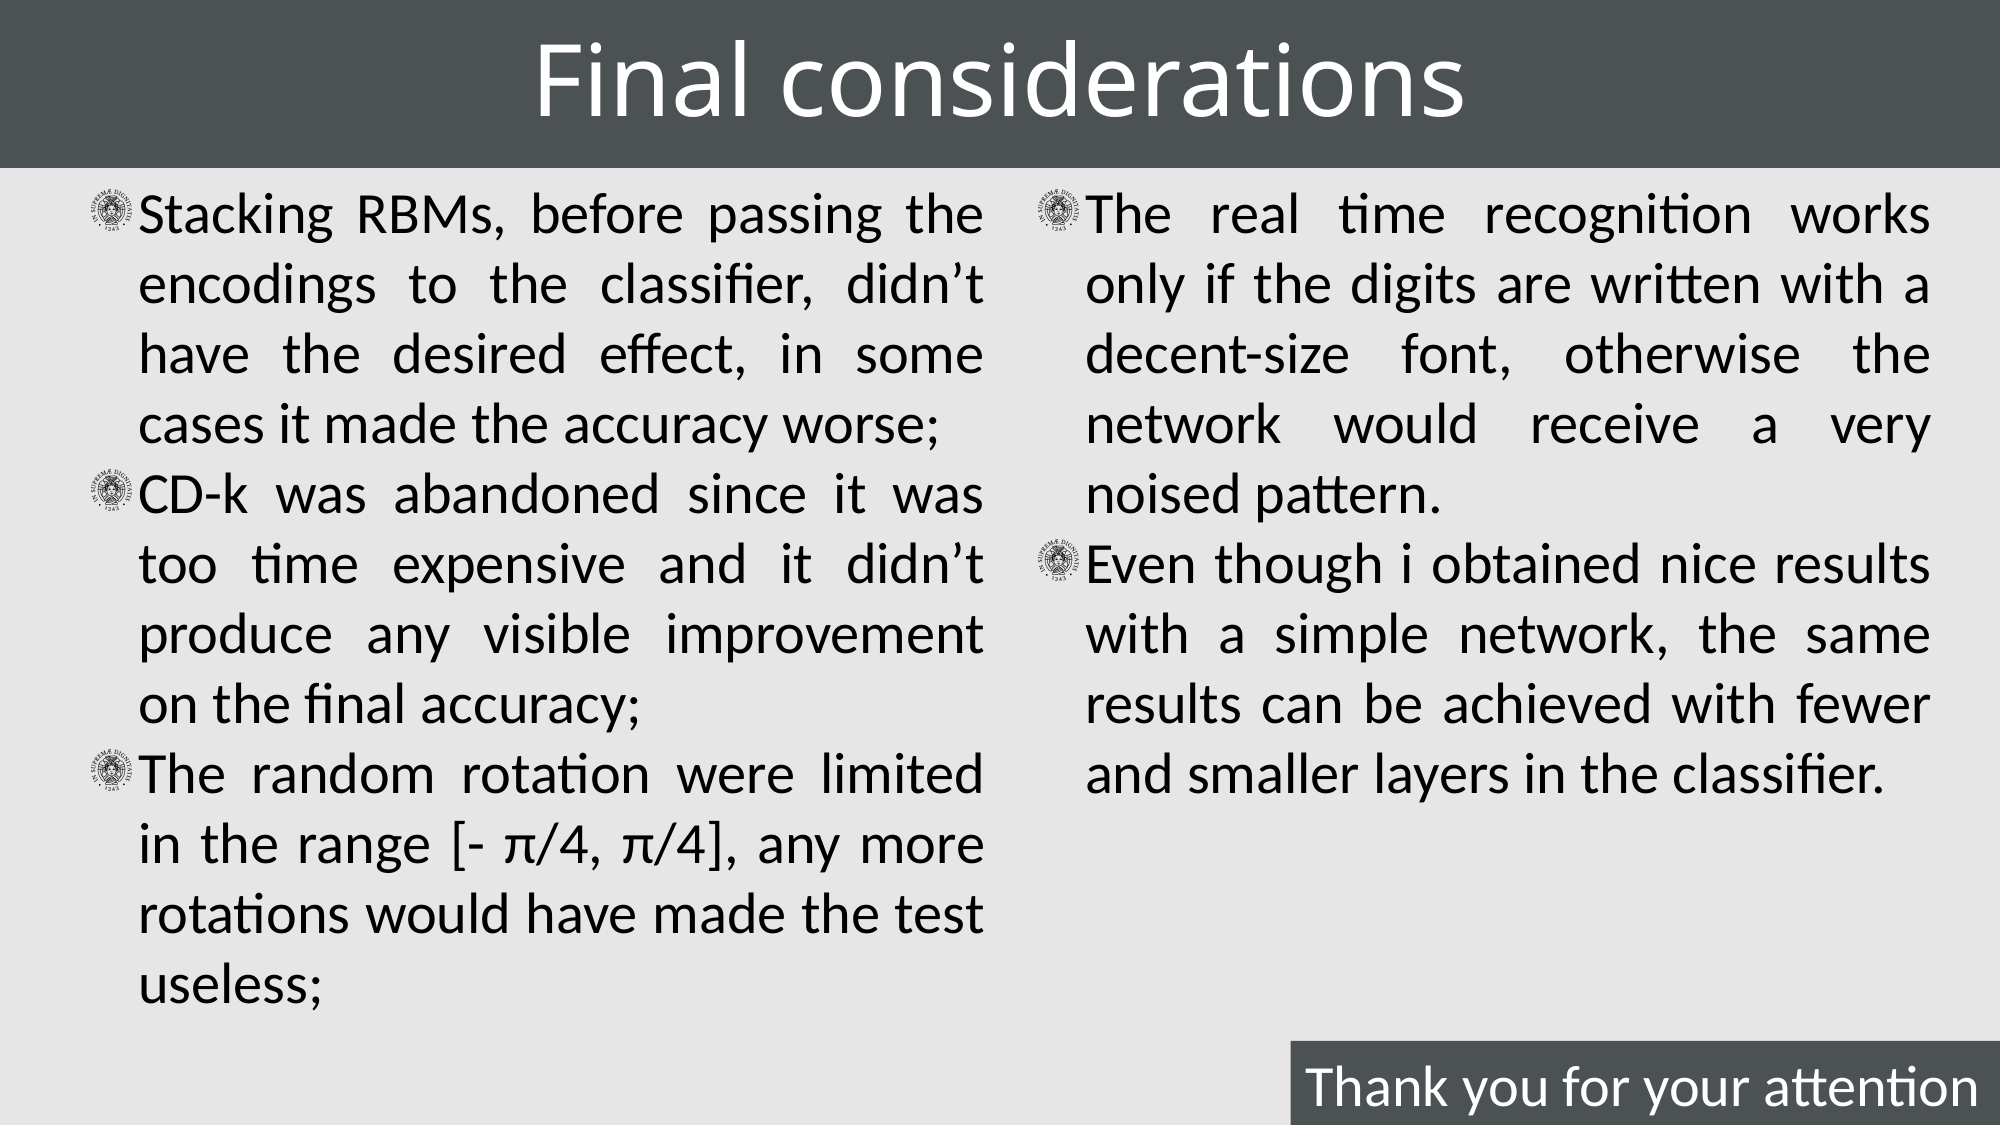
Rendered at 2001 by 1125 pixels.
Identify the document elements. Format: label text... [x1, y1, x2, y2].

picture [91, 749, 132, 791]
text_box The real time recognition works only if the digits are written with a decent-size font, otherwise the network would receive a very noised pattern. Even though i obtained nice results with a simple network, the same results can be achieved with fewer and smaller layers in the classifier. [1023, 167, 1947, 883]
picture [1038, 189, 1079, 231]
text_box Thank you for your attention [1290, 1040, 2000, 1125]
picture [91, 469, 132, 511]
title Final considerations [0, 0, 2000, 168]
picture [91, 189, 132, 231]
picture [1038, 539, 1079, 581]
text_box Stacking RBMs, before passing the encodings to the classifier, didn’t have the desired effect, in some cases it made the accuracy worse; CD-k was abandoned since it was too time expensive and it didn’t produce any visible improvement on the final accuracy; The random rotation were limited in the range [- π/4, π/4], any more rotations would have made the test useless; [76, 167, 1000, 1023]
